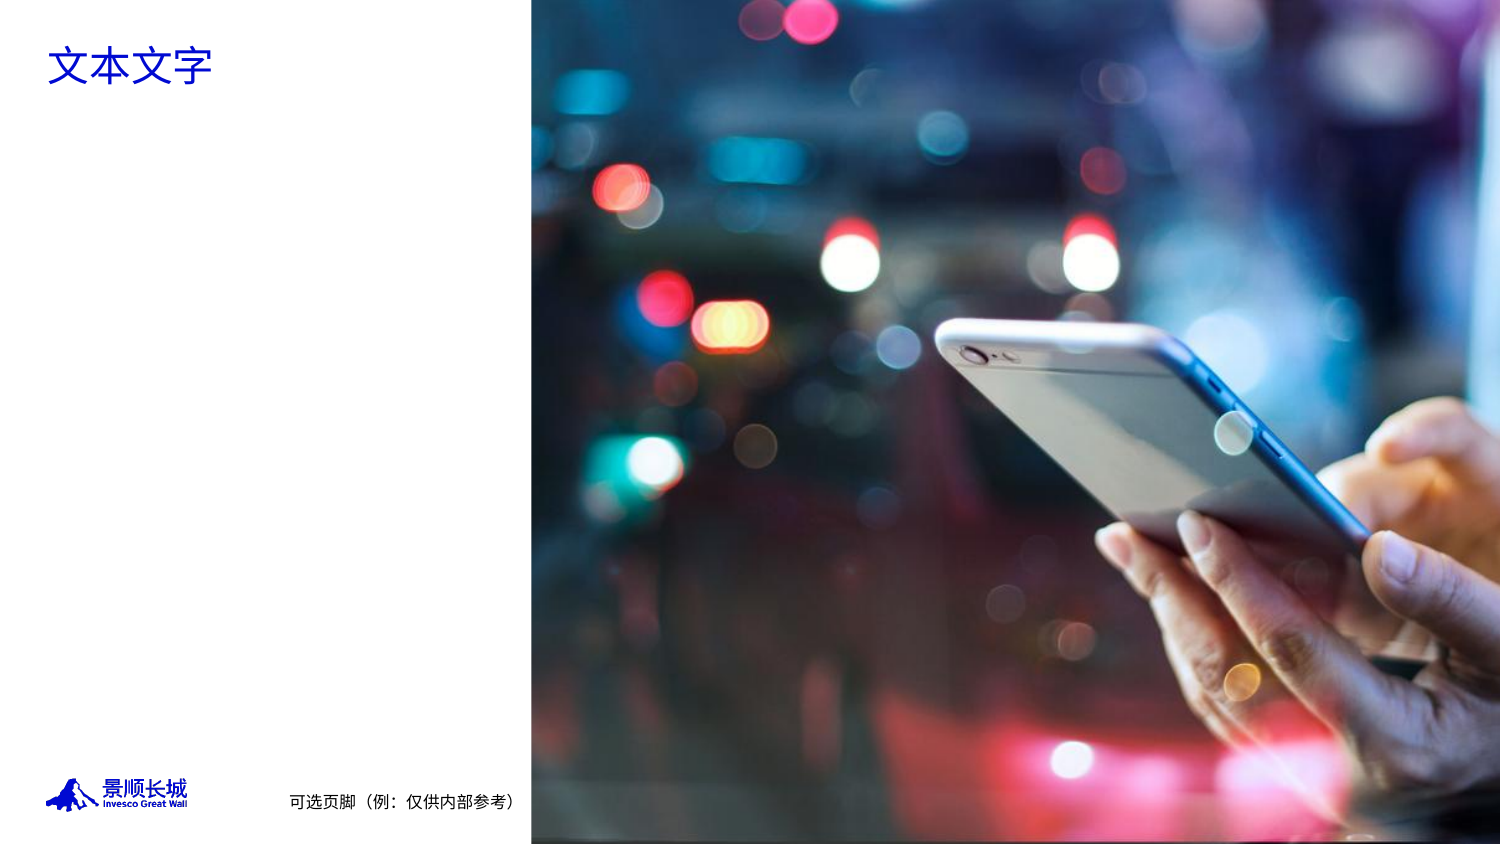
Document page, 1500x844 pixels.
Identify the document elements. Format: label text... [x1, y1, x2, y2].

picture [46, 778, 187, 812]
title 文本文字 [47, 39, 485, 646]
footer 可选页脚（例：仅供内部参考） [289, 790, 526, 814]
picture [531, 133, 538, 157]
picture [531, 0, 1500, 844]
